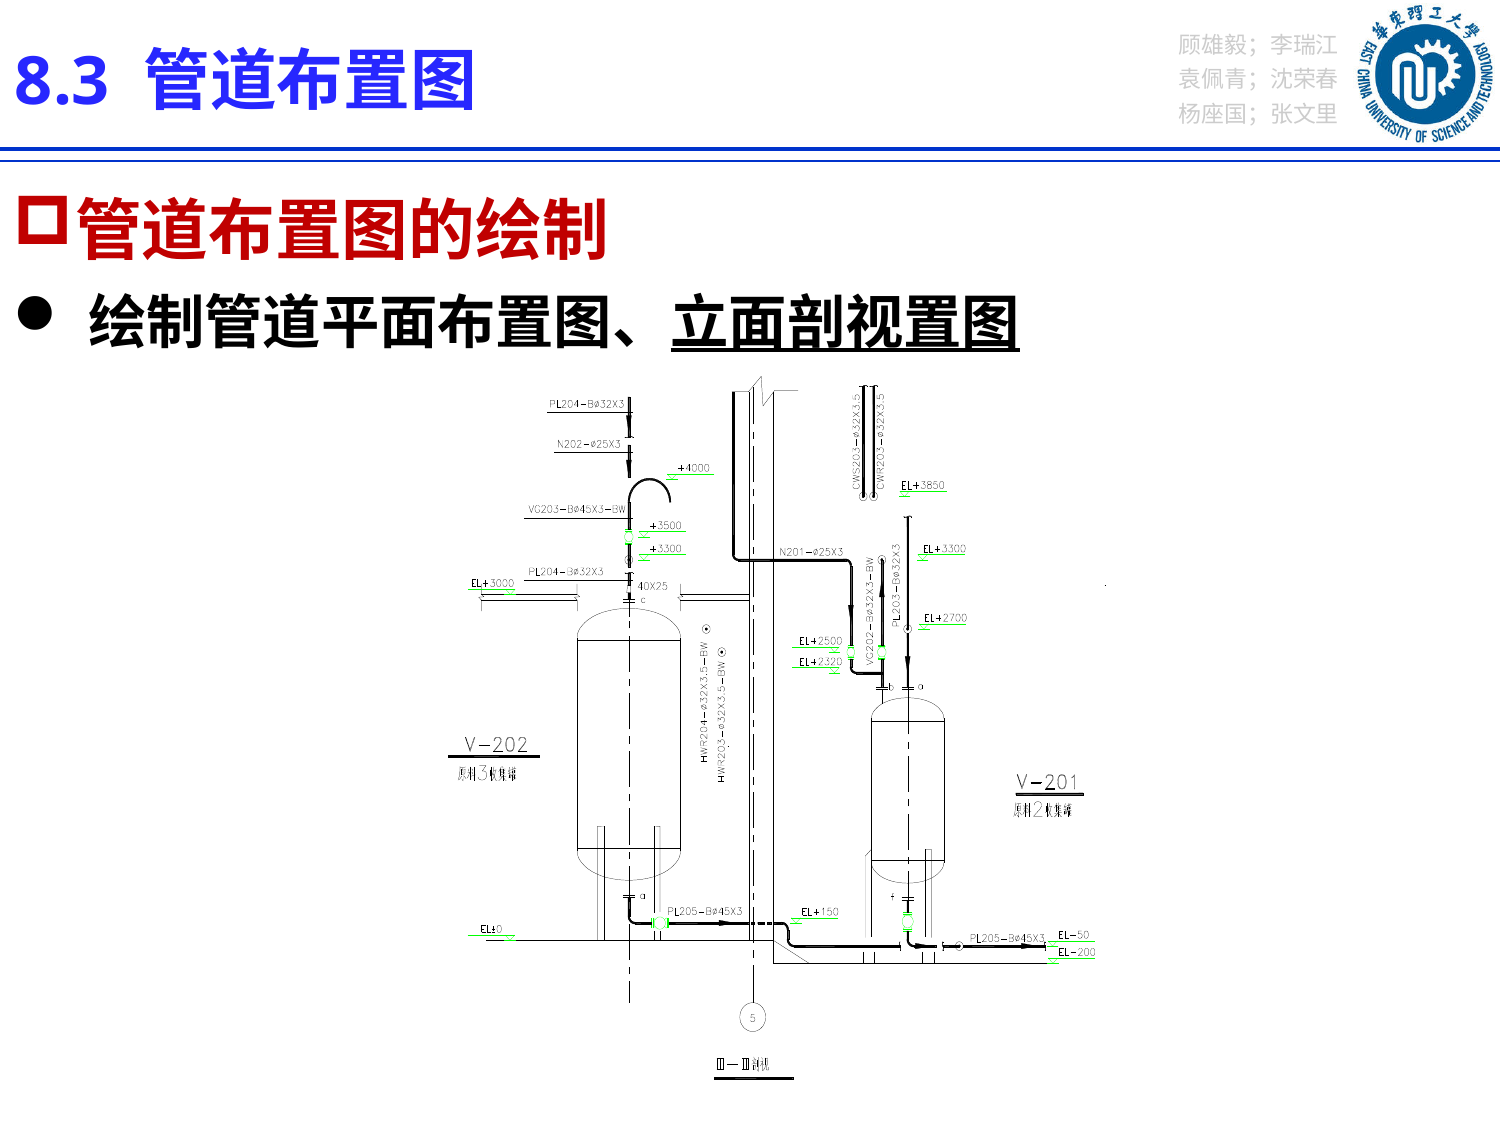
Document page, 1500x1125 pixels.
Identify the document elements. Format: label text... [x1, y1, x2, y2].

picture [1353, 126, 1495, 145]
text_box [170, 367, 1353, 1107]
text_box 管道布置图的绘制 绘制管道平面布置图、立面剖视置图 [0, 160, 1483, 363]
text_box 8.3 管道布置图 [0, 30, 1500, 126]
picture [1353, 3, 1495, 30]
